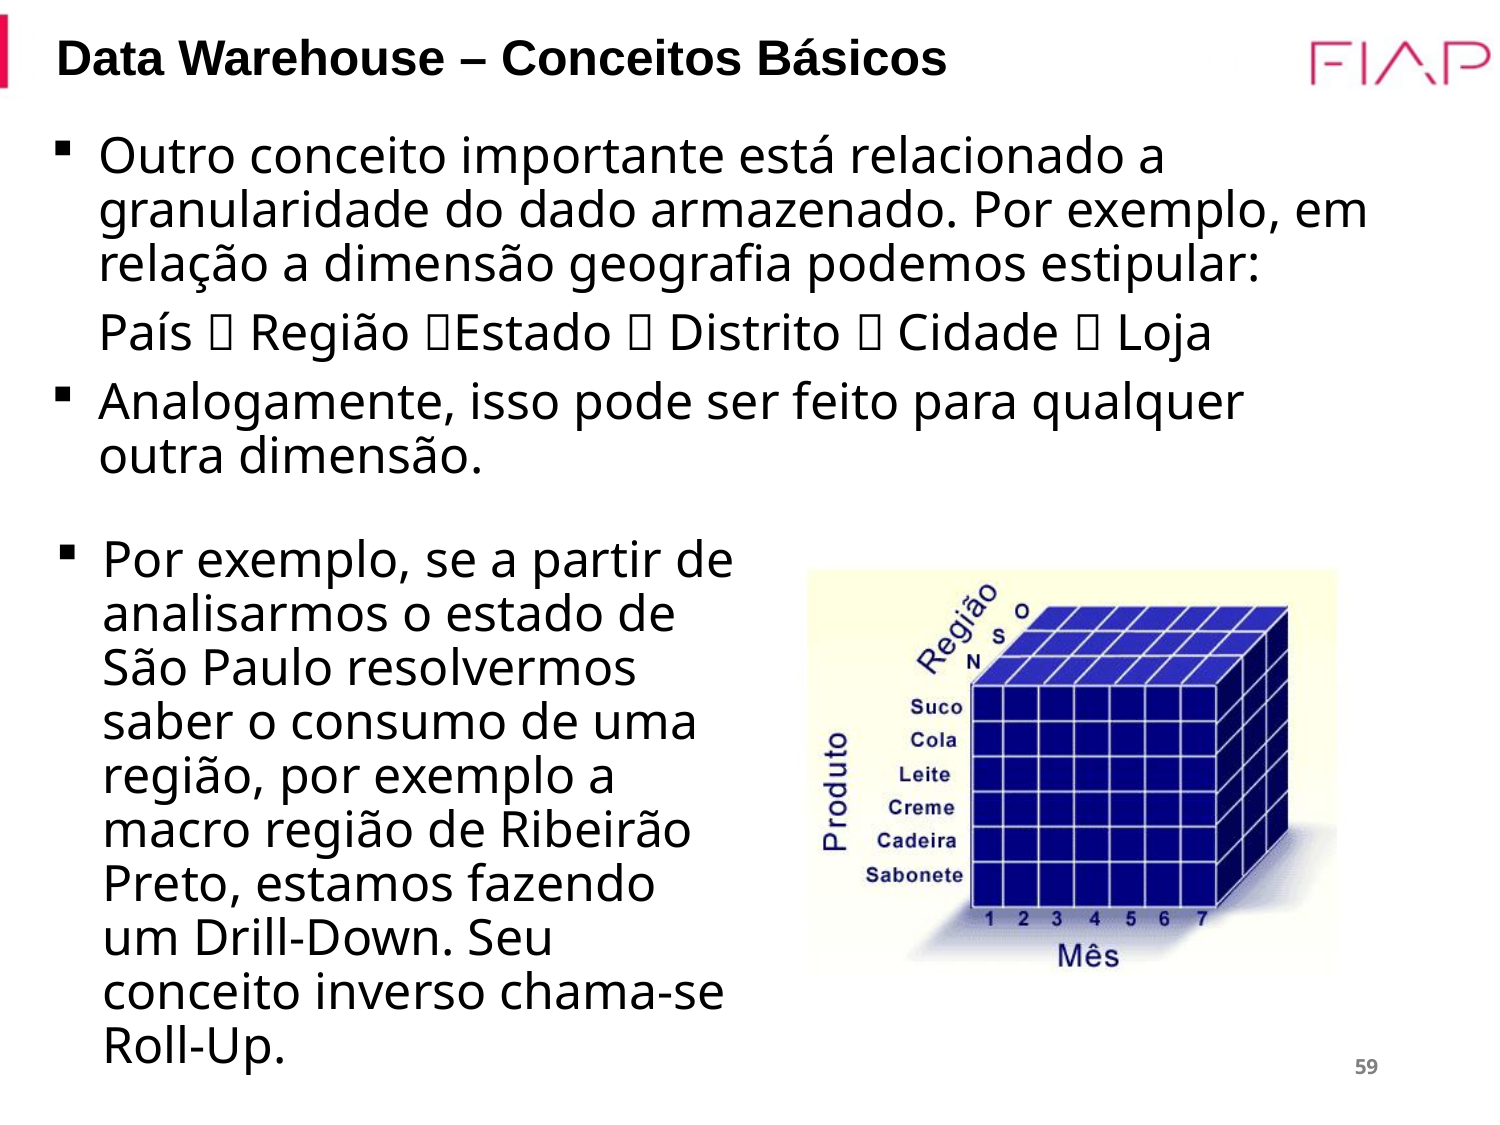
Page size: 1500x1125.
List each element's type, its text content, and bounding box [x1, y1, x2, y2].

picture [0, 0, 1500, 133]
text_box Por exemplo, se a partir de analisarmos o estado de São Paulo resolvermos saber o consumo de uma região, por exemplo a macro região de Ribeirão Preto, estamos fazendo um Drill-Down. Seu conceito inverso chama-se Roll-Up. [41, 527, 750, 1047]
text_box Data Warehouse – Conceitos Básicos [41, 24, 1241, 94]
picture [796, 559, 1353, 977]
list Outro conceito importante está relacionado a granularidade do dado armazenado. Por exemplo, em relação a dimensão geografia podemos estipular: País  Região Estado  Distrito  Cidade  Loja Analogamente, isso pode ser feito para qualquer outra dimensão. [36, 122, 1387, 546]
